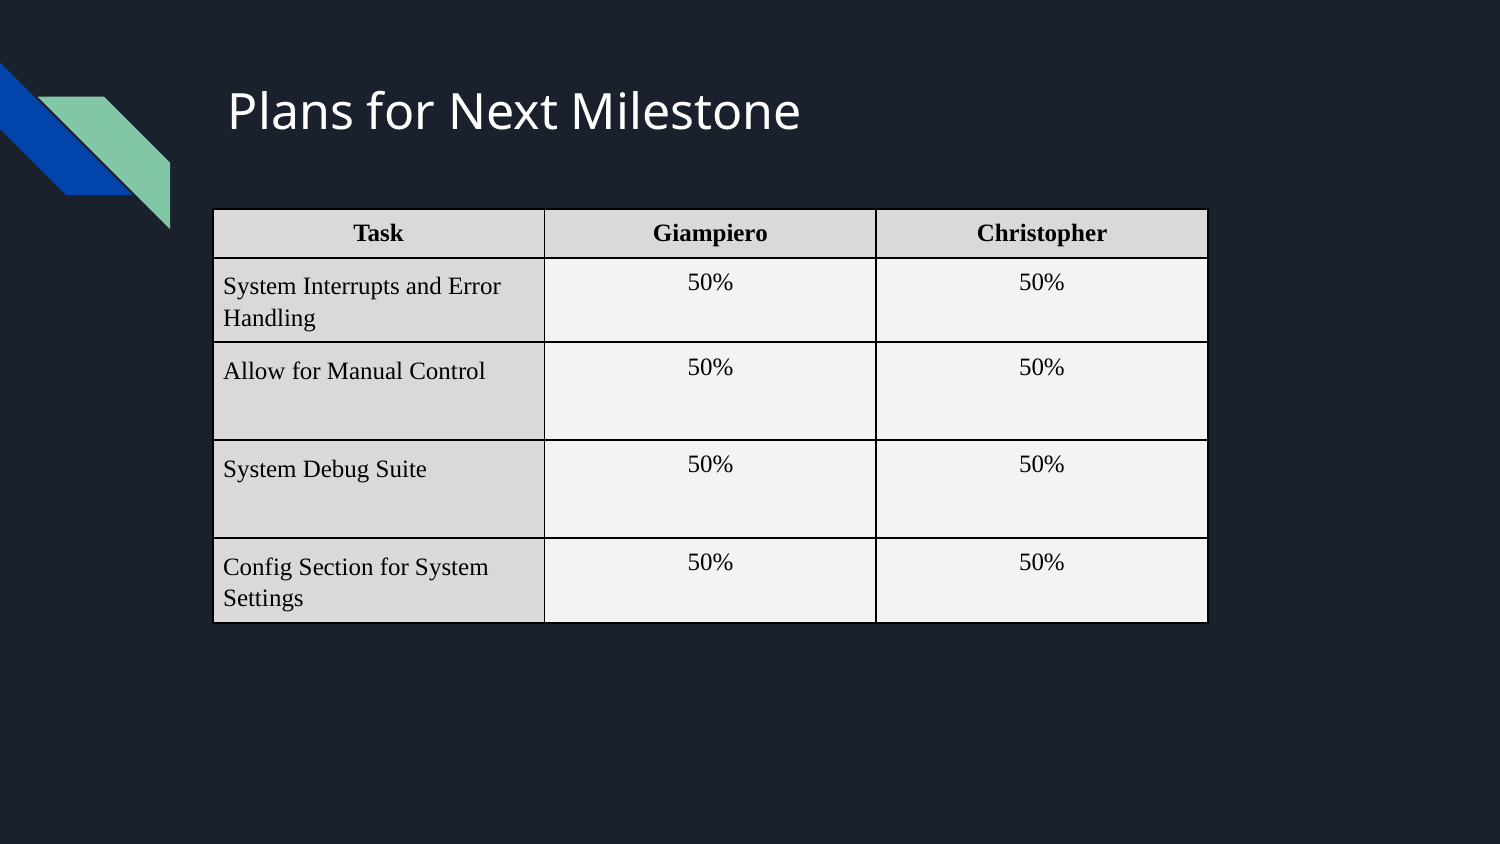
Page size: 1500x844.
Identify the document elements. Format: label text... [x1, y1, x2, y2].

title Plans for Next Milestone [212, 64, 1368, 215]
table_cell 50% [545, 343, 875, 439]
table_cell 50% [877, 441, 1207, 537]
table_cell 50% [877, 539, 1207, 622]
table_cell 50% [877, 259, 1207, 341]
table_cell 50% [545, 539, 875, 622]
table_cell System Interrupts and Error Handling [214, 259, 544, 341]
table_cell Config Section for System Settings [214, 539, 544, 622]
table_header Task [214, 210, 544, 257]
table_cell 50% [545, 259, 875, 341]
table_cell System Debug Suite [214, 441, 544, 537]
table_header Giampiero [545, 210, 875, 257]
table_cell 50% [545, 441, 875, 537]
table_cell Allow for Manual Control [214, 343, 544, 439]
table_header Christopher [877, 210, 1207, 257]
table_cell 50% [877, 343, 1207, 439]
